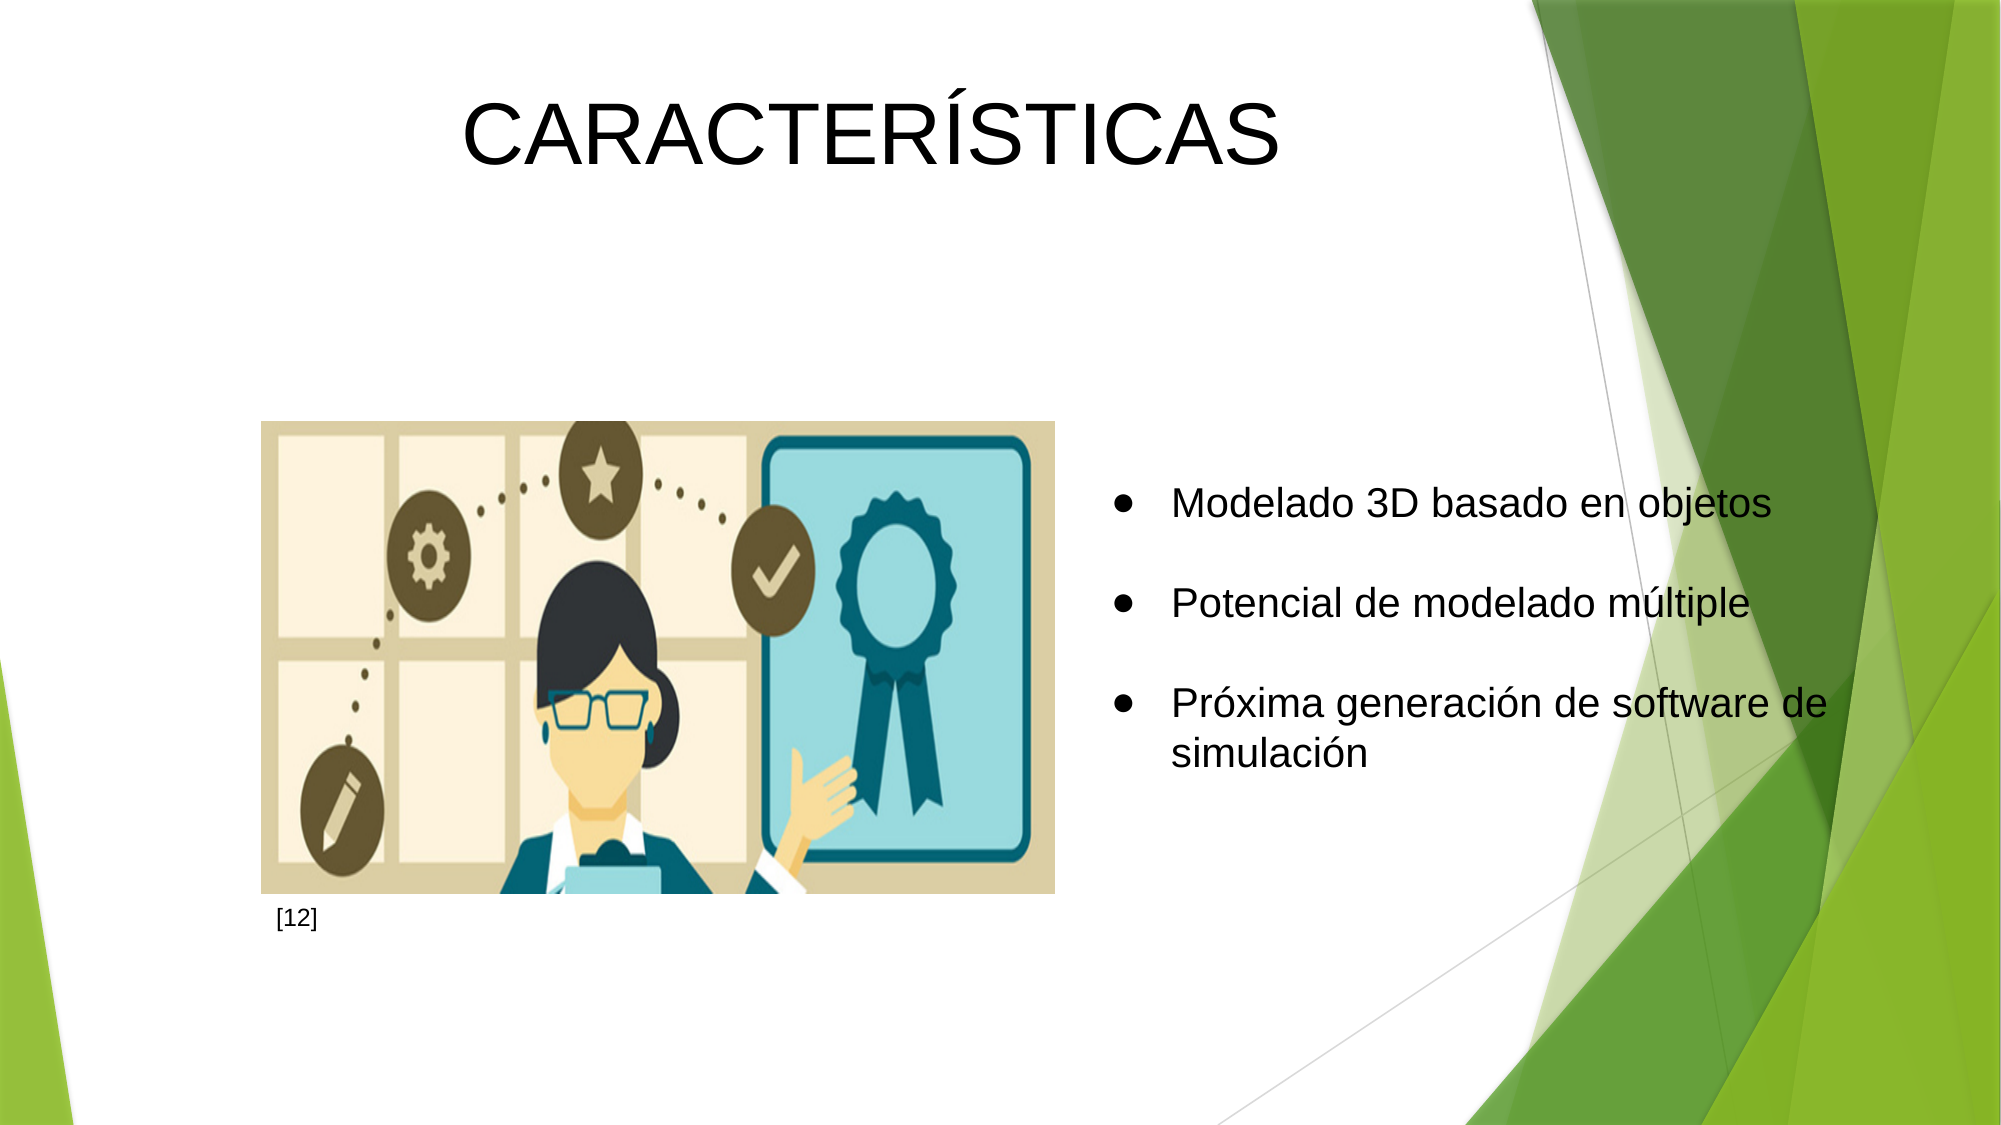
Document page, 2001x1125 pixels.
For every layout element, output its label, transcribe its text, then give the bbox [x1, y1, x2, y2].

text_box CARACTERÍSTICAS [261, 62, 1483, 225]
picture [260, 421, 1056, 895]
text_box Modelado 3D basado en objetos Potencial de modelado múltiple Próxima generación de software de simulación [1081, 460, 2000, 664]
text_box [12] [261, 902, 334, 939]
